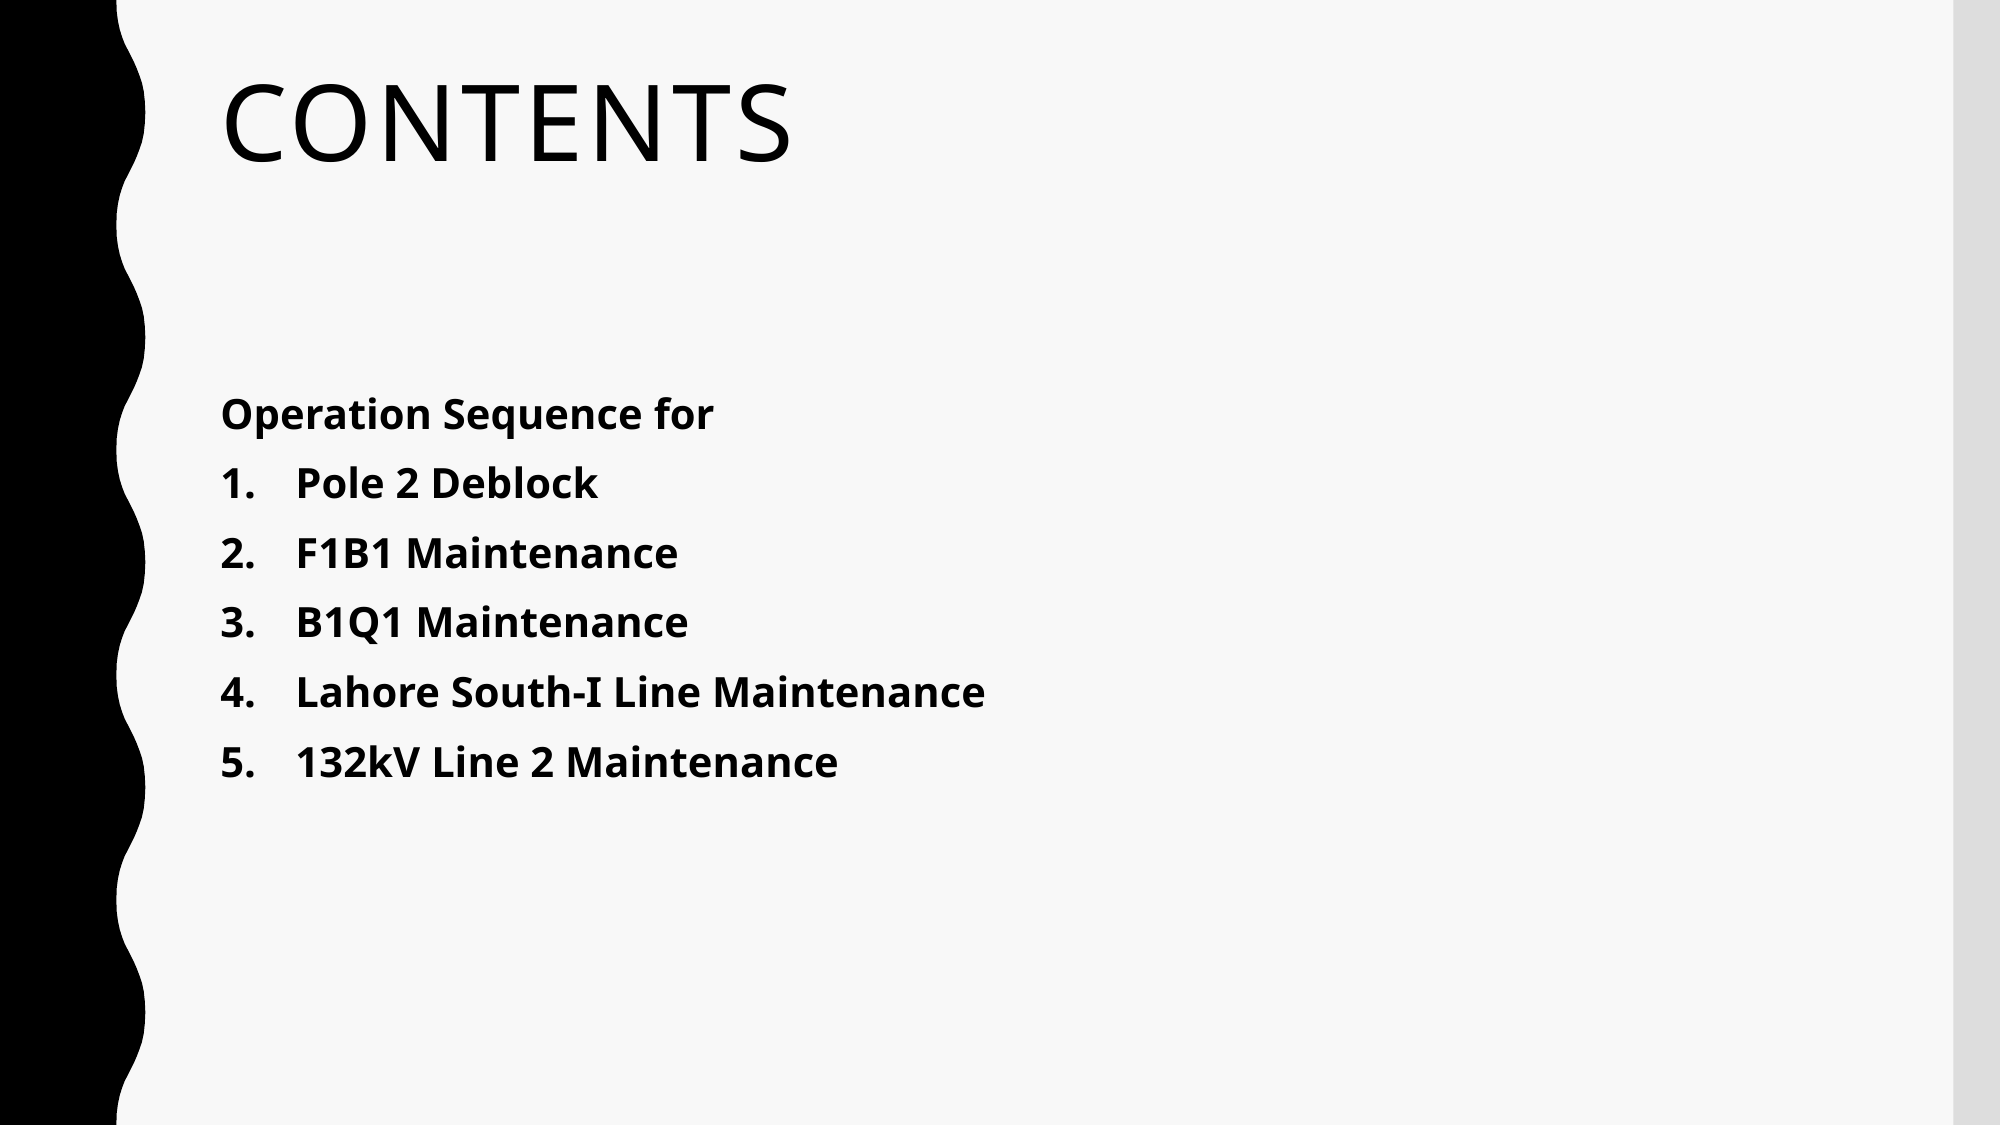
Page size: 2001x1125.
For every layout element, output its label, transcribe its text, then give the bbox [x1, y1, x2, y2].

list Operation Sequence for Pole 2 Deblock F1B1 Maintenance B1Q1 Maintenance Lahore South-I Line Maintenance 132kV Line 2 Maintenance [205, 375, 1875, 965]
title Contents [205, 62, 1875, 308]
